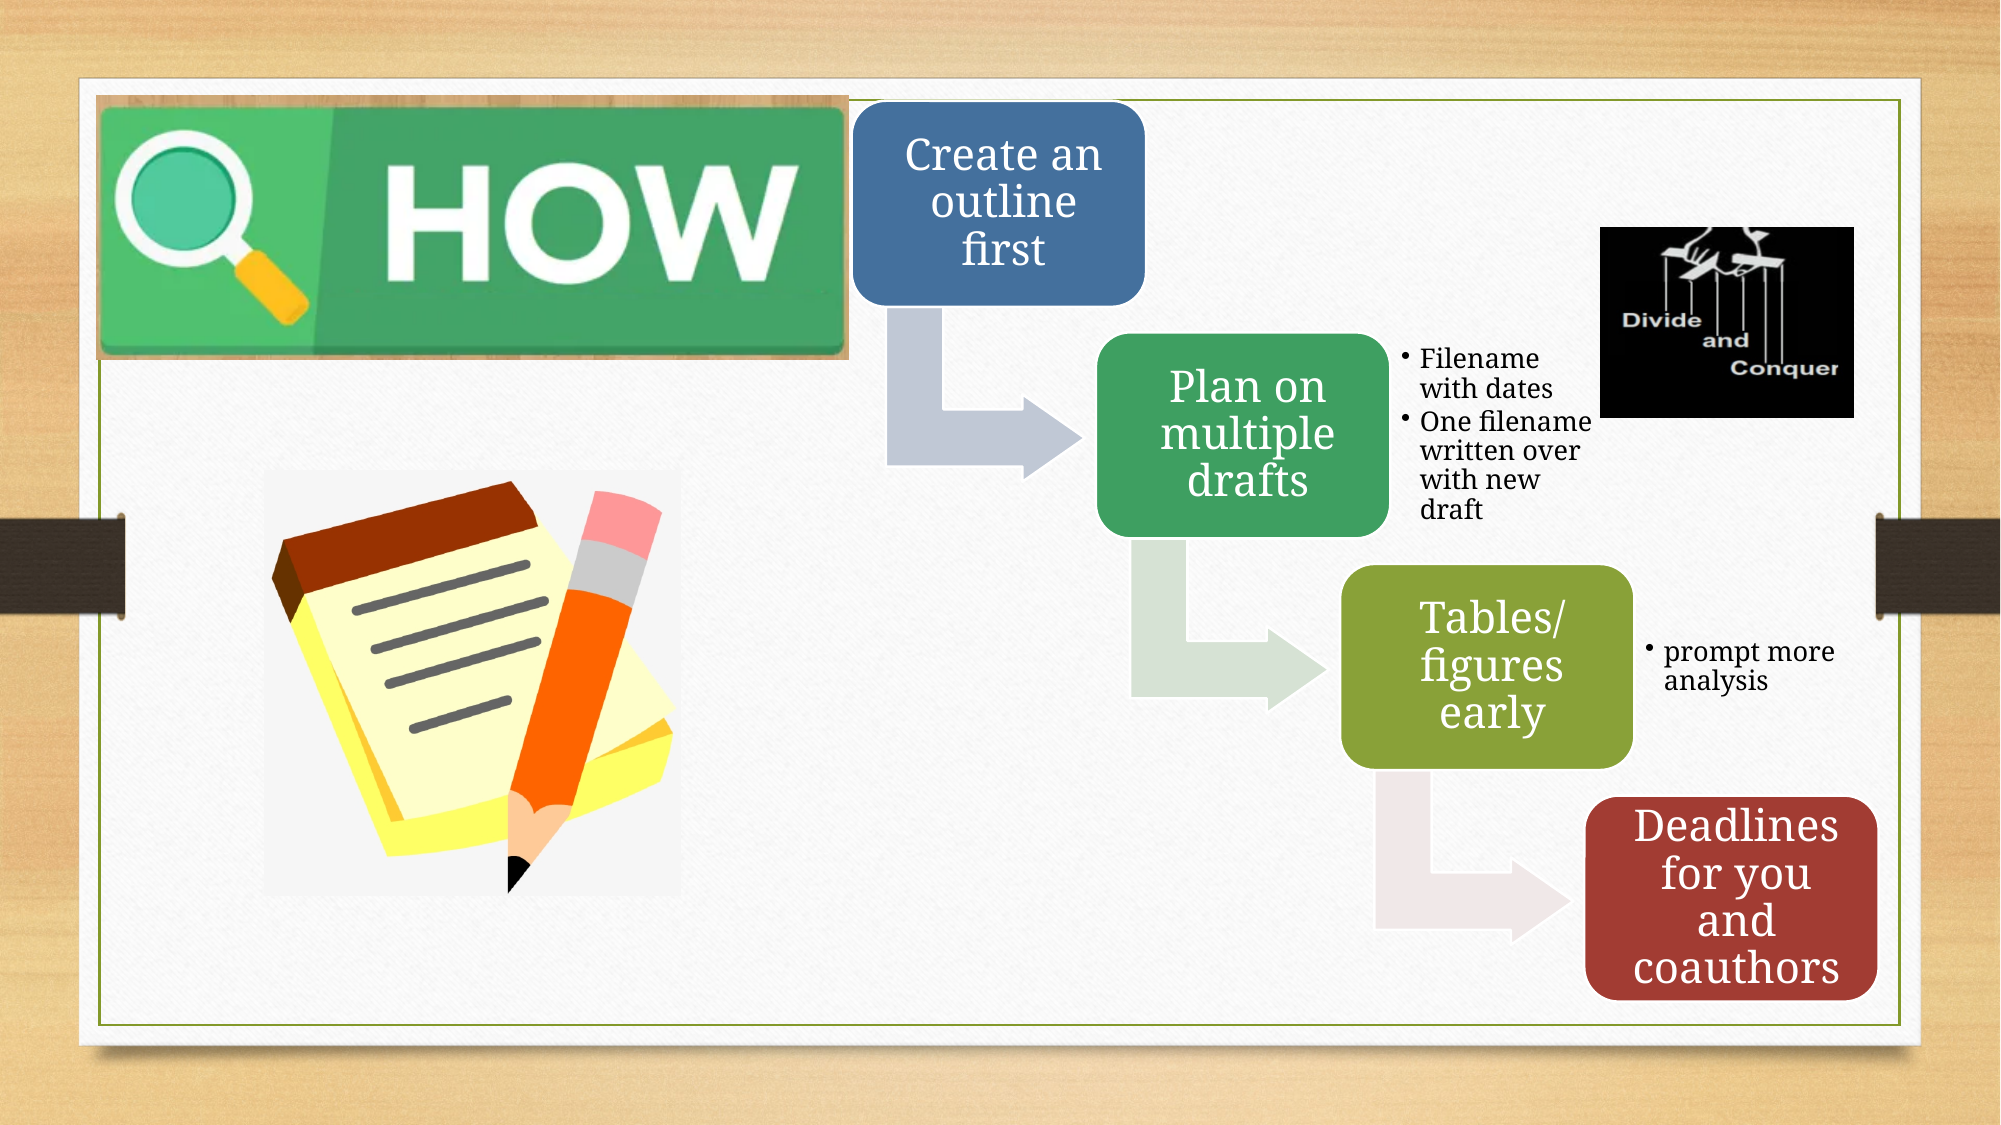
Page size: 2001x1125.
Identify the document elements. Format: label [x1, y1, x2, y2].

picture [0, 0, 2001, 1125]
text_box [669, 95, 2000, 1008]
